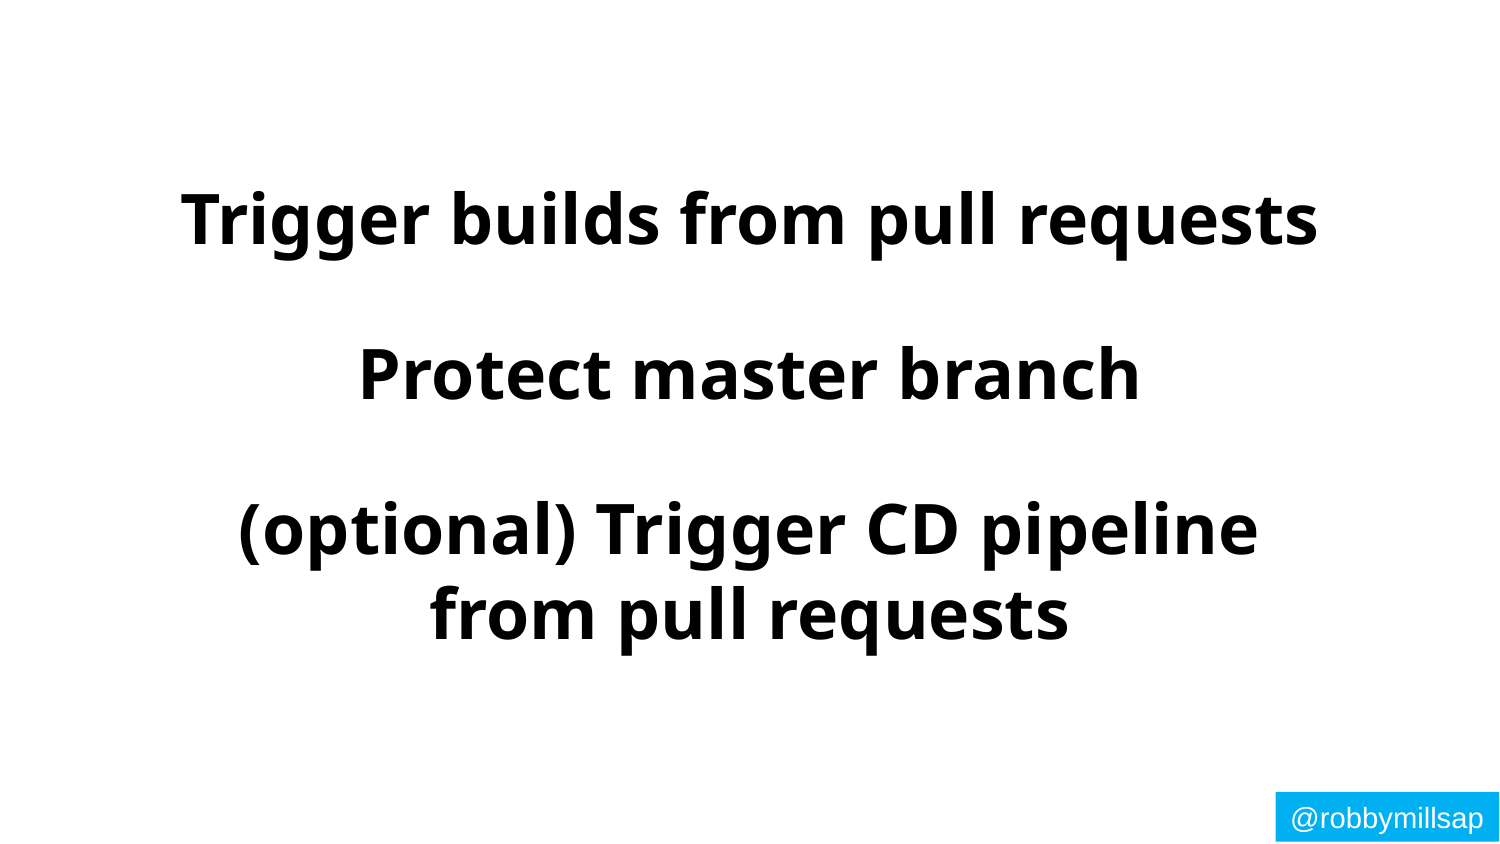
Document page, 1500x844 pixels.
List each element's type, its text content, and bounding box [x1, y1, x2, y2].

text_box @robbymillsap [1275, 791, 1500, 842]
list Trigger builds from pull requests Protect master branch (optional) Trigger CD pipeline from pull requests [160, 168, 1340, 676]
